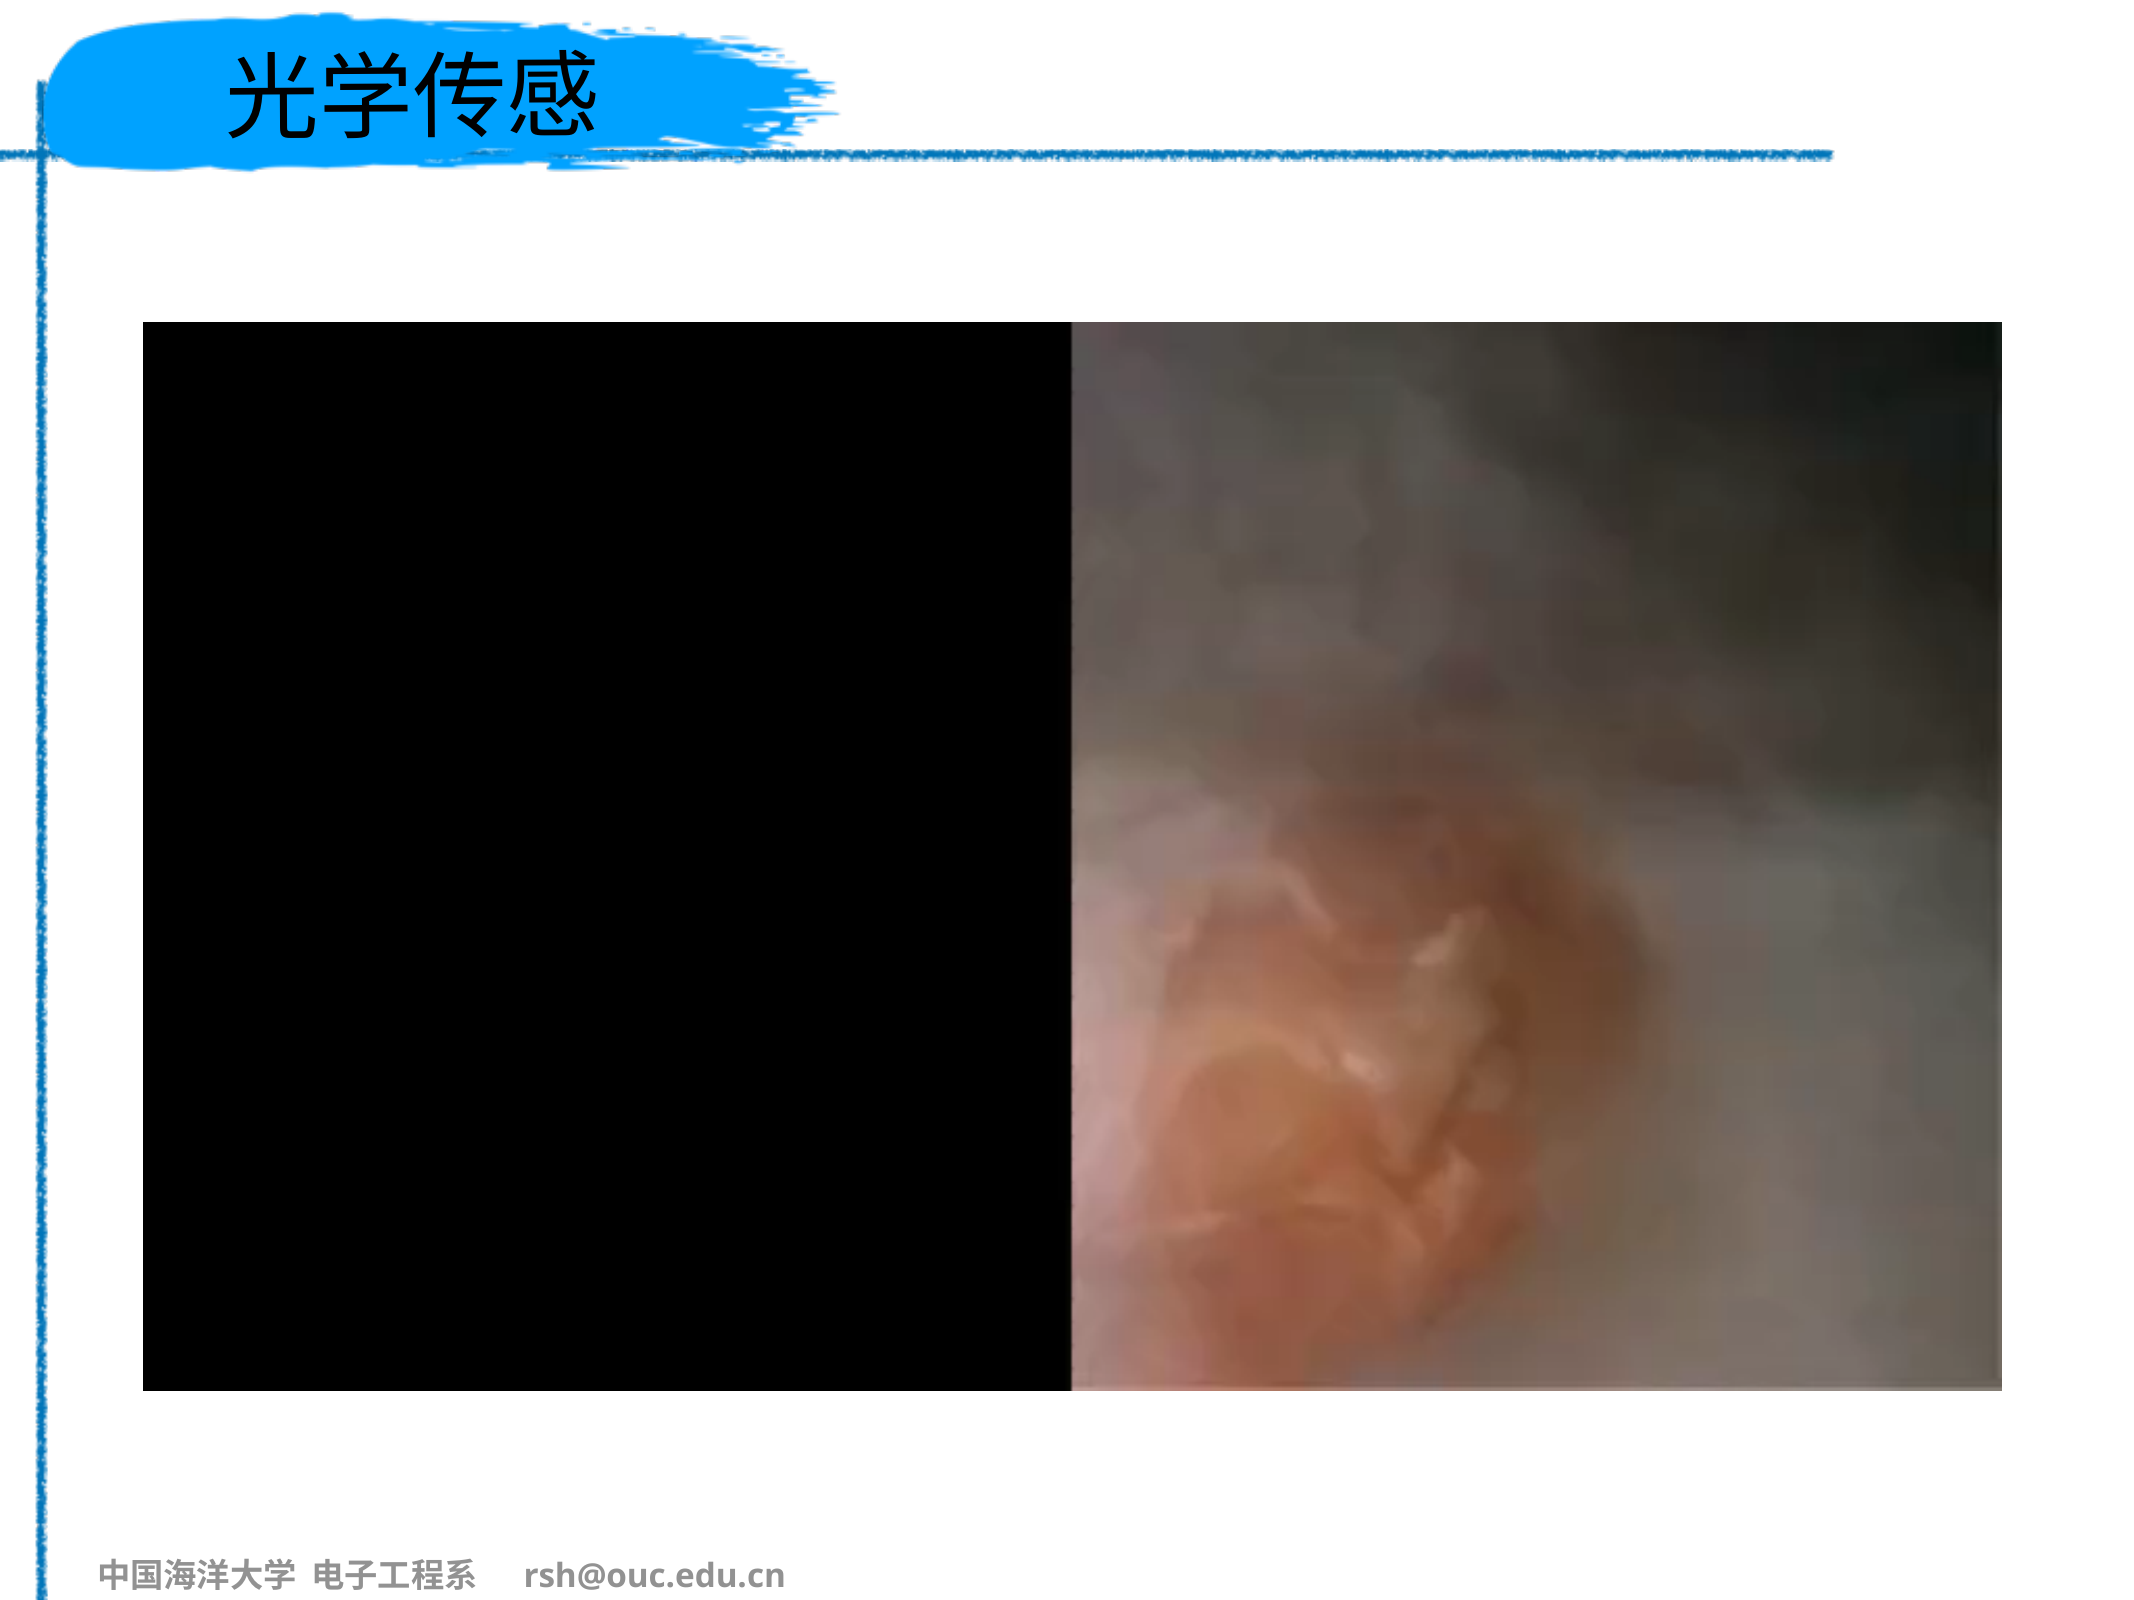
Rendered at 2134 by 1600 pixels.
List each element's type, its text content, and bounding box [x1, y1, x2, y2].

title 光学传感 [46, 0, 780, 187]
picture [778, 9, 1841, 176]
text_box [142, 321, 2003, 1392]
picture [0, 9, 48, 1600]
